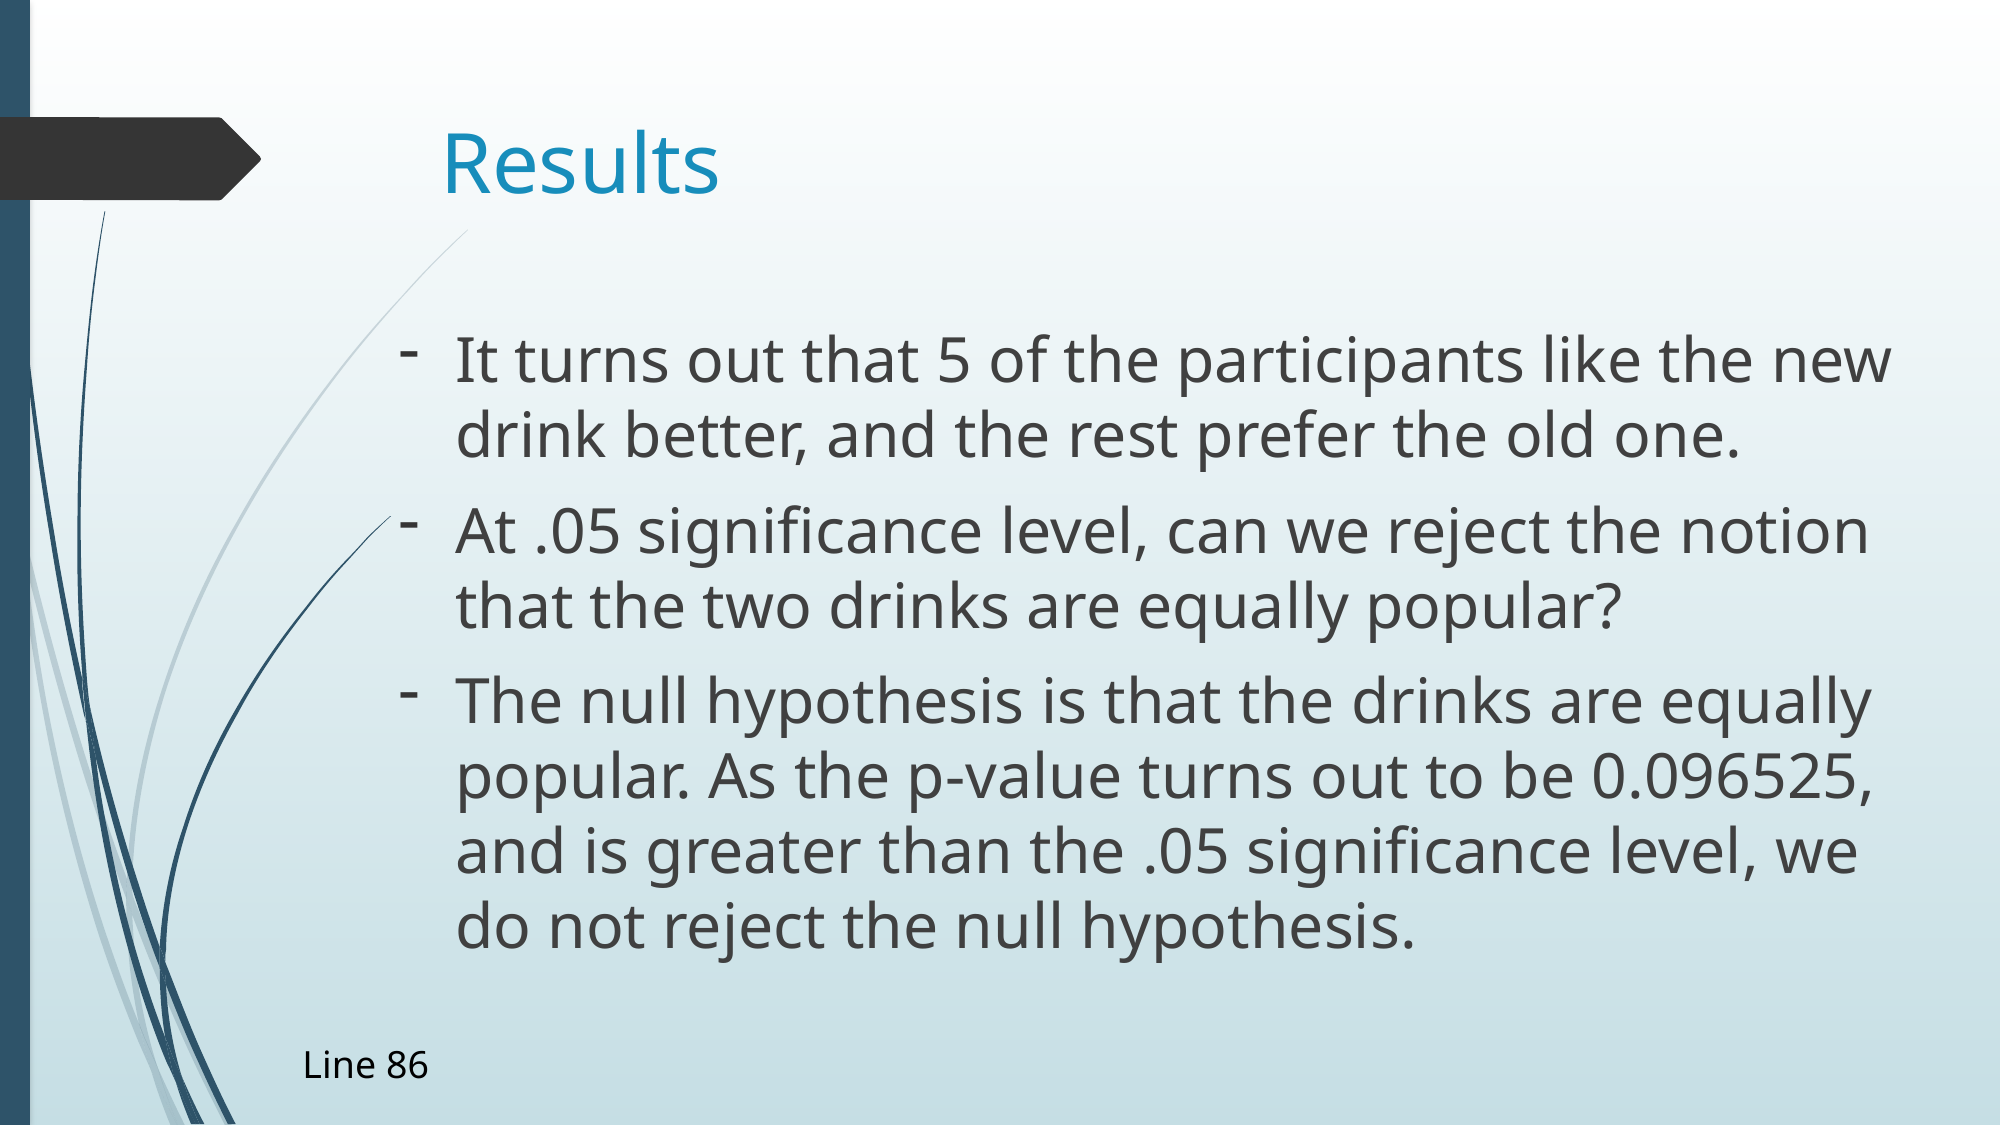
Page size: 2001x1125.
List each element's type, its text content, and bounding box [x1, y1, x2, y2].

title Results [425, 102, 1888, 312]
text_box Line 86 [287, 1033, 444, 1094]
list It turns out that 5 of the participants like the new drink better, and the rest prefer the old one. At .05 significance level, can we reject the notion that the two drinks are equally popular? The null hypothesis is that the drinks are equally popular. As the p-value turns out to be 0.096525, and is greater than the .05 significance level, we do not reject the null hypothesis. [383, 312, 1929, 1034]
